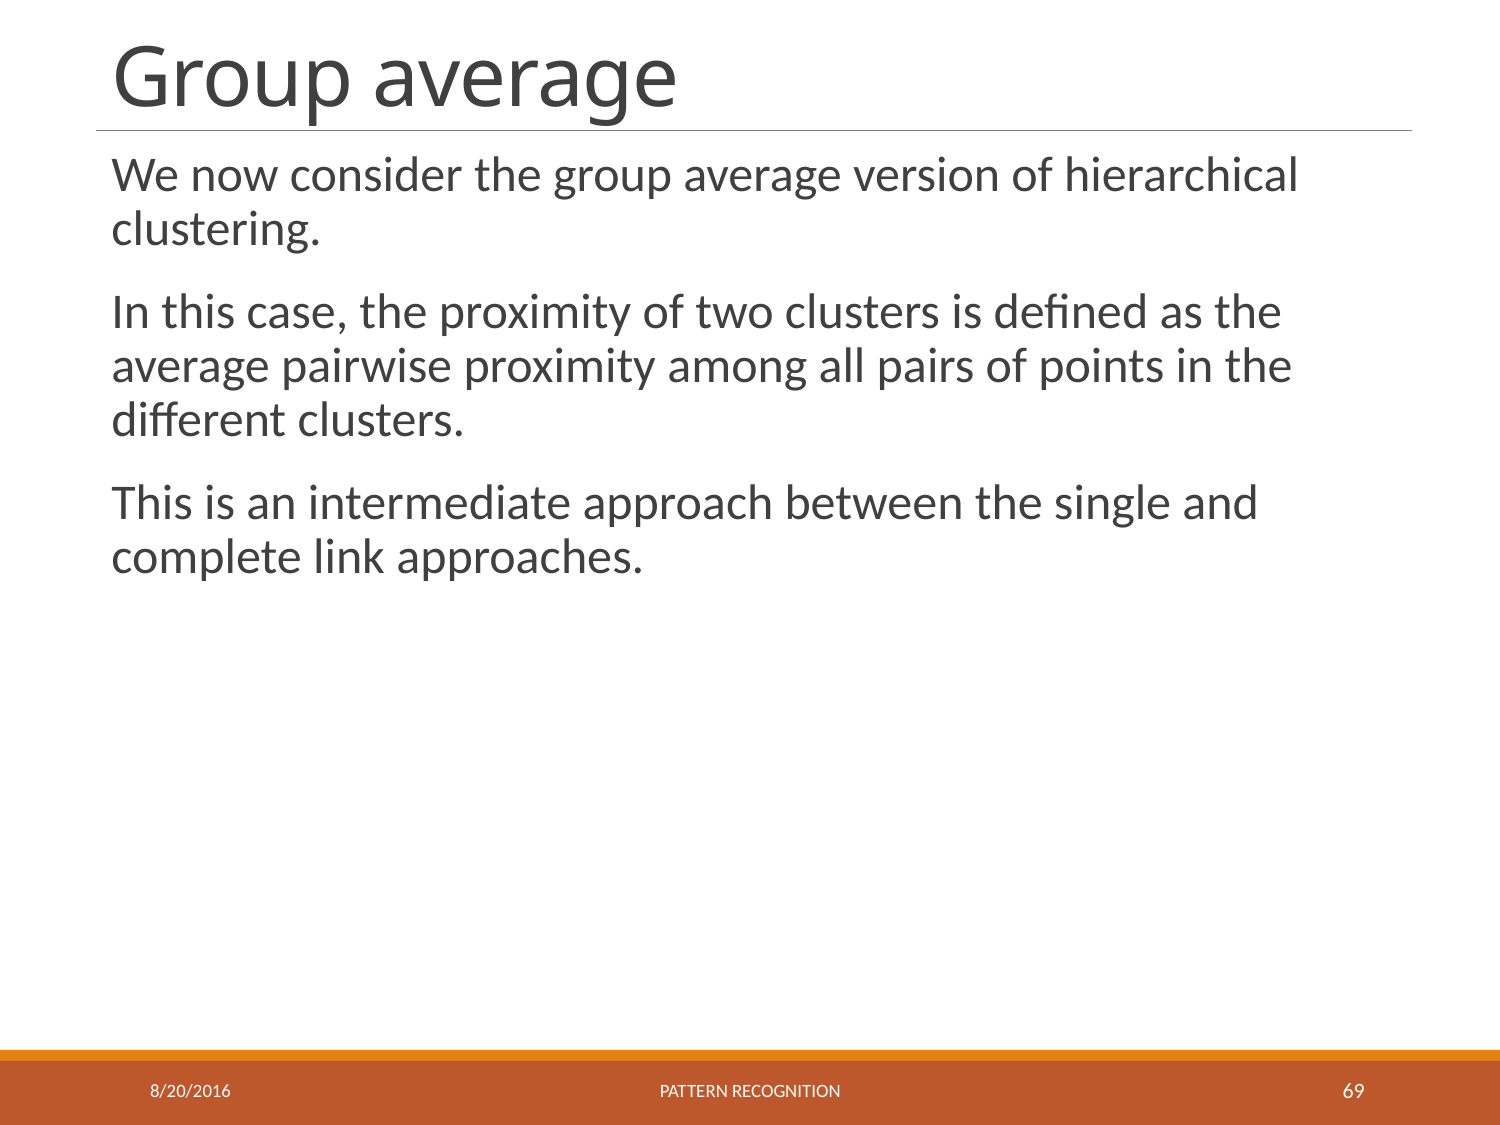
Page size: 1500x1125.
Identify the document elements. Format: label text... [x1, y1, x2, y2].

title Group average [96, 19, 1413, 131]
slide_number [135, 1059, 440, 1120]
footer Pattern recognition [453, 1059, 1047, 1120]
list We now consider the group average version of hierarchical clustering. In this case, the proximity of two clusters is defined as the average pairwise proximity among all pairs of points in the different clusters. This is an intermediate approach between the single and complete link approaches. [96, 140, 1413, 1034]
slide_number 69 [1218, 1059, 1380, 1120]
